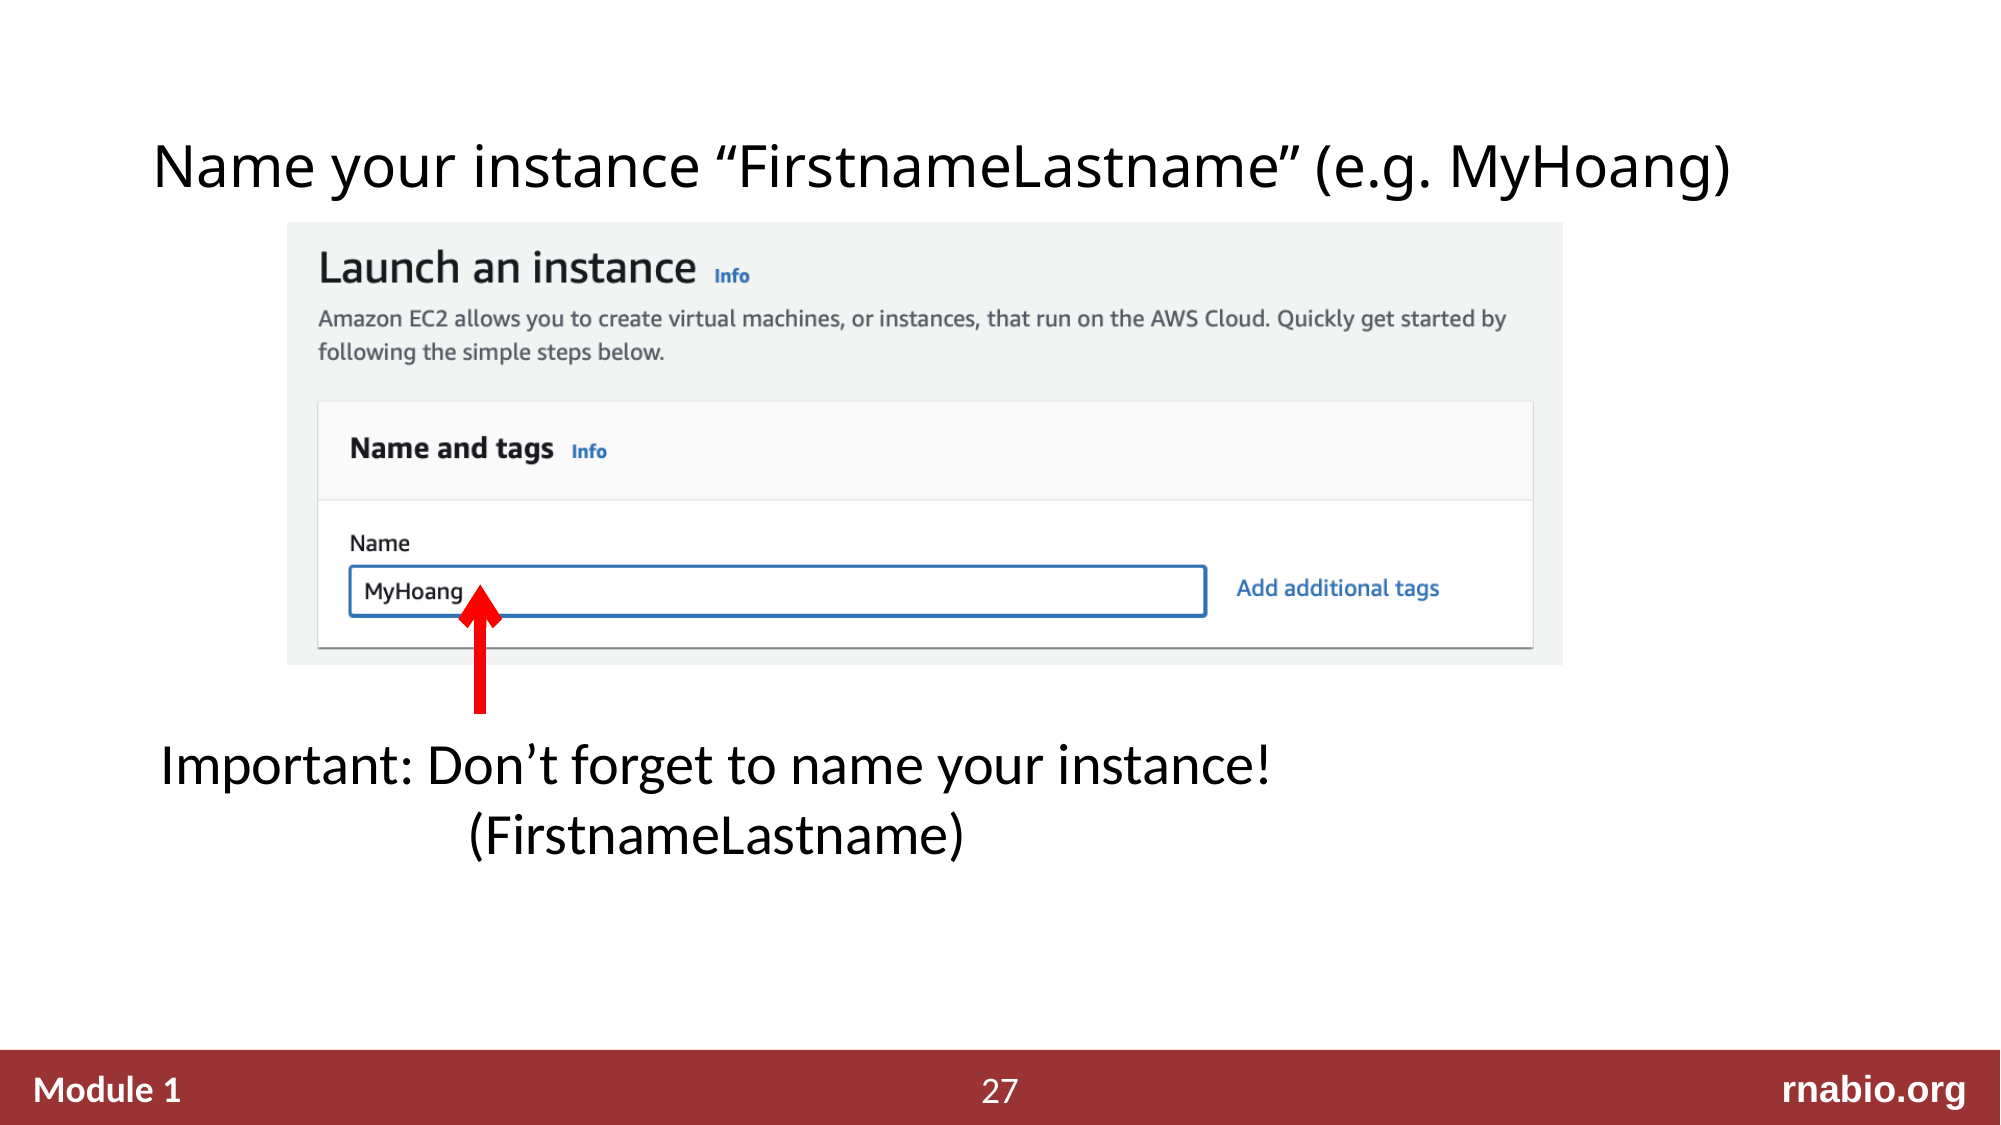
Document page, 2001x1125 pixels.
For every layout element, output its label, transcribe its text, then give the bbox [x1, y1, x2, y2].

text_box Important: Don’t forget to name your instance! (FirstnameLastname) [145, 719, 1290, 874]
picture [287, 222, 1563, 665]
title Name your instance “FirstnameLastname” (e.g. MyHoang) [137, 59, 1863, 278]
